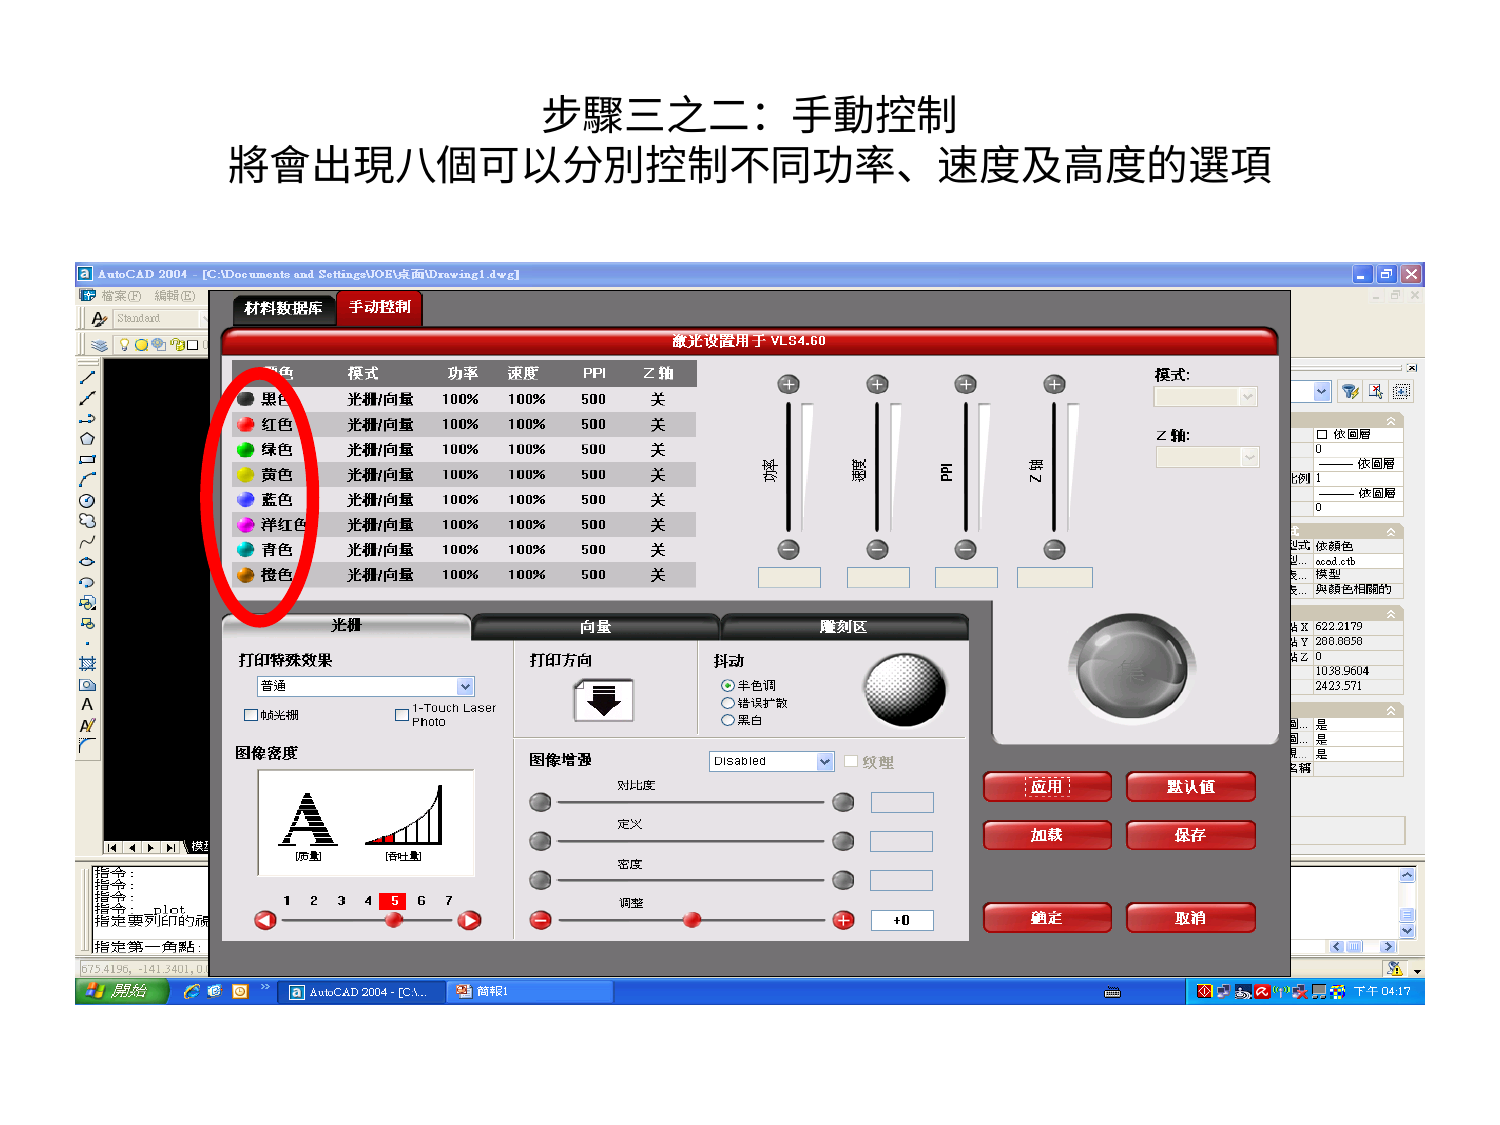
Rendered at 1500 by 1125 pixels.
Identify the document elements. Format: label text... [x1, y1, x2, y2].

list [74, 262, 1426, 1006]
title 步驟三之二：手動控制 將會出現八個可以分別控制不同功率、速度及高度的選項 [75, 45, 1425, 233]
